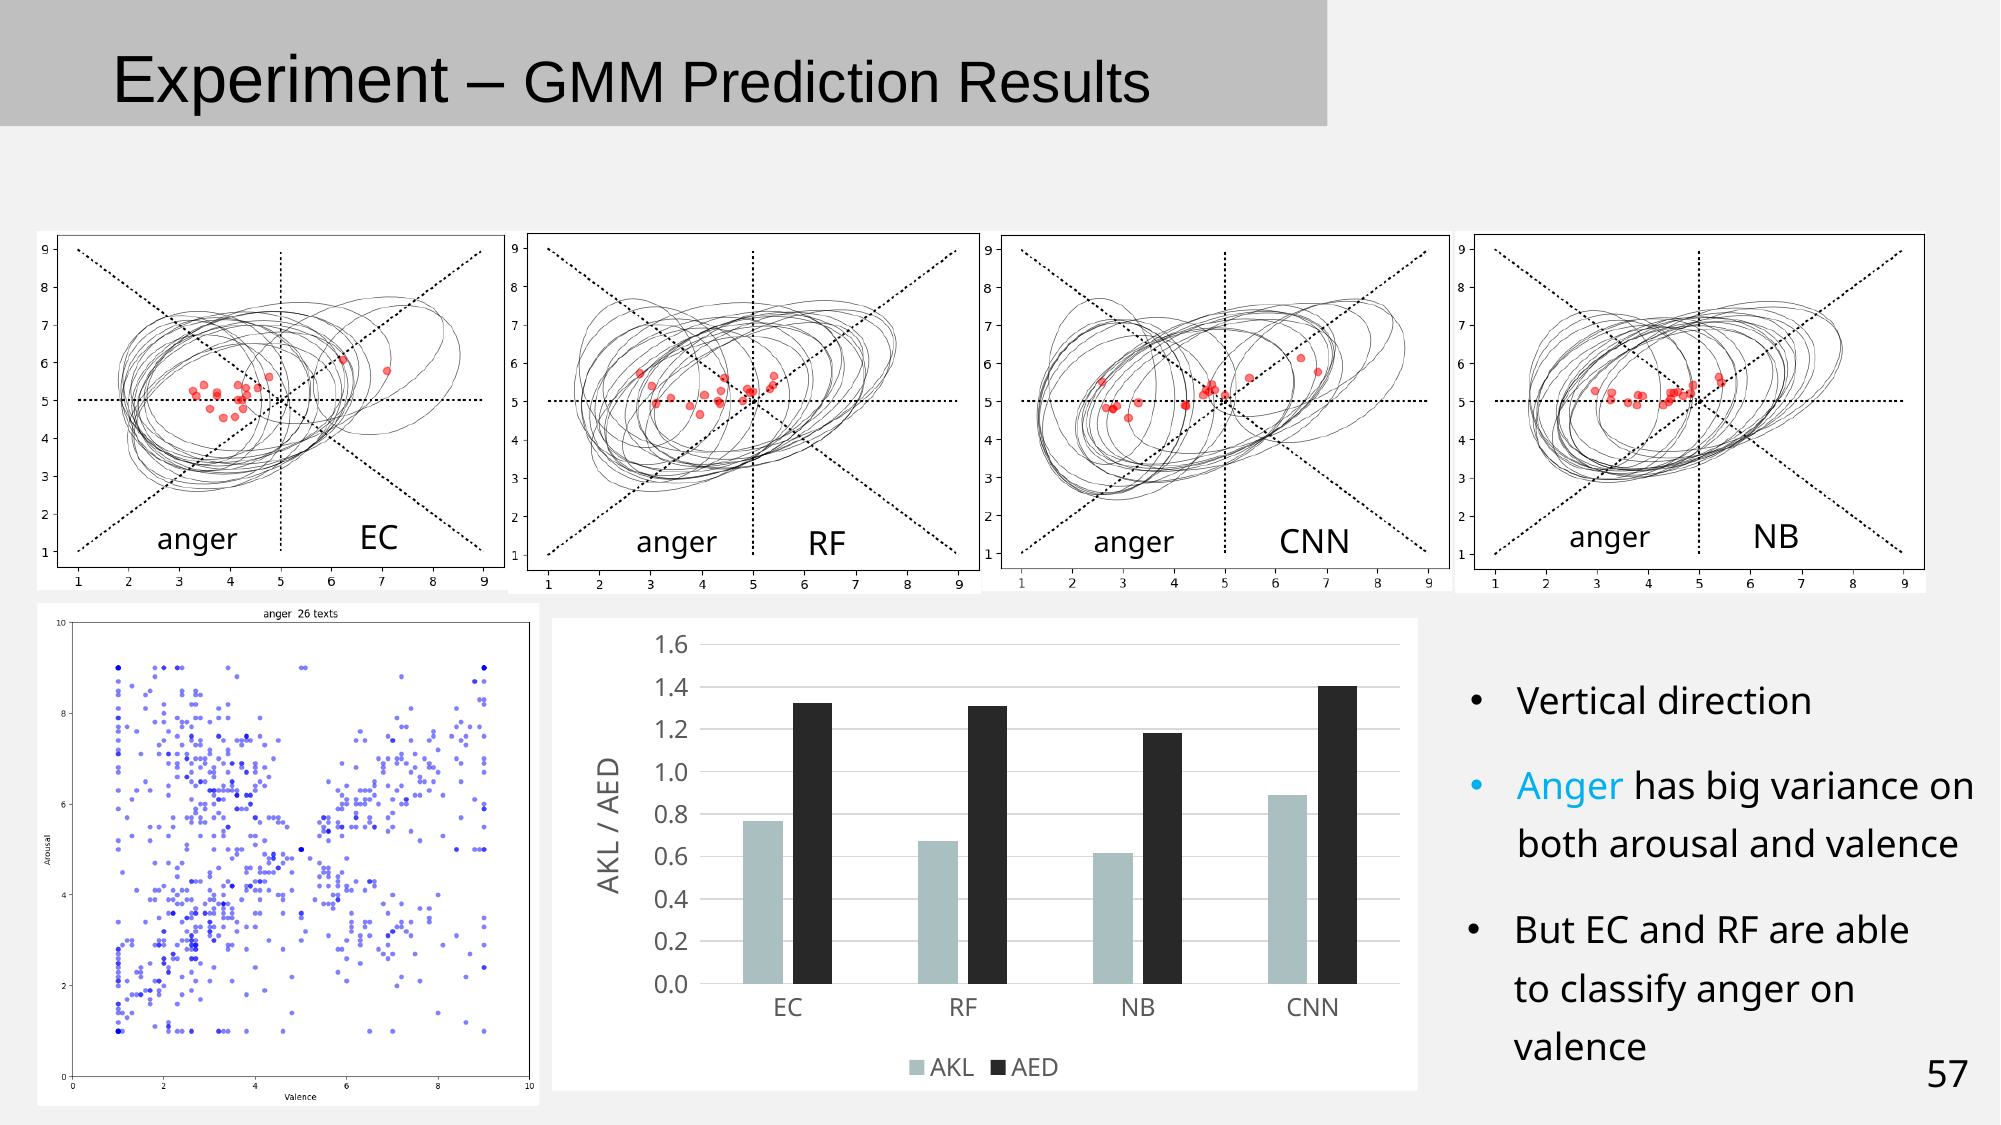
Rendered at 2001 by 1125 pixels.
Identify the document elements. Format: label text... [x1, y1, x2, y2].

picture [37, 603, 540, 1106]
picture [37, 231, 1453, 594]
text_box Experiment – GMM Prediction Results [97, 4, 1168, 124]
text_box Vertical direction [1455, 656, 1995, 730]
text_box [0, 0, 1328, 127]
picture [1455, 231, 1926, 593]
text_box Anger has big variance on both arousal and valence [1455, 741, 2000, 873]
slide_number 57 [1534, 1042, 1985, 1103]
chart [551, 617, 1418, 1091]
text_box But EC and RF are able to classify anger on valence [1452, 885, 1968, 1076]
